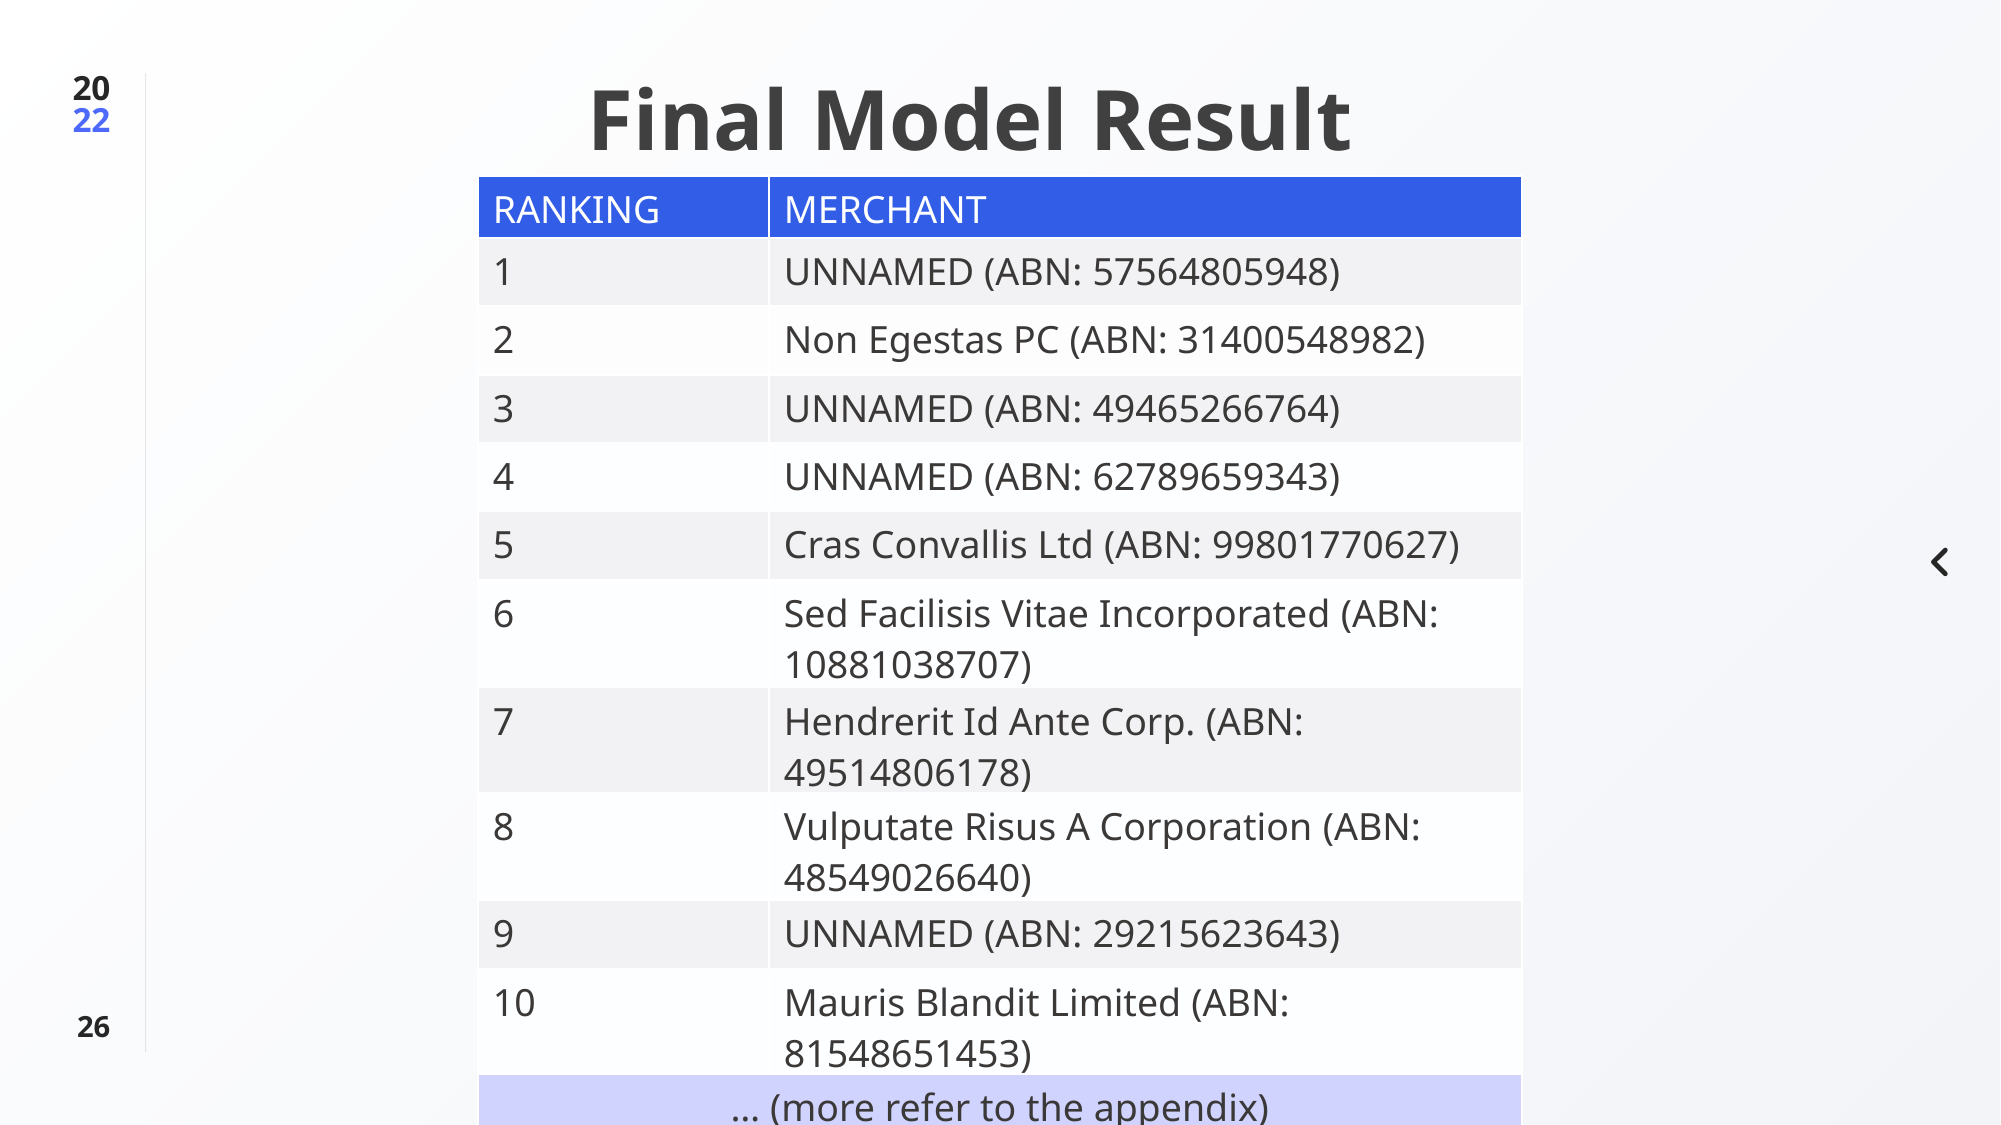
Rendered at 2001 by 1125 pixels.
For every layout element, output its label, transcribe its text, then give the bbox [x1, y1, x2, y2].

table_cell Hendrerit Id Ante Corp. (ABN: 49514806178) [770, 688, 1521, 792]
table_cell 10 [479, 970, 768, 1073]
table_cell Vulputate Risus A Corporation (ABN: 48549026640) [770, 794, 1521, 899]
table_cell UNNAMED (ABN: 57564805948) [770, 239, 1521, 305]
table_cell 5 [479, 512, 768, 579]
text_box Final Model Result [371, 60, 1592, 175]
table_cell Mauris Blandit Limited (ABN: 81548651453) [770, 970, 1521, 1073]
table_header MERCHANT [770, 177, 1521, 237]
table_cell 3 [479, 376, 768, 442]
table_cell Non Egestas PC (ABN: 31400548982) [770, 307, 1521, 374]
table_cell 1 [479, 239, 768, 305]
table_cell UNNAMED (ABN: 49465266764) [770, 376, 1521, 442]
table_cell … (more refer to the appendix) [479, 1075, 1521, 1125]
table_cell 4 [479, 444, 768, 511]
table_cell 6 [479, 581, 768, 687]
table_cell Cras Convallis Ltd (ABN: 99801770627) [770, 512, 1521, 579]
table_cell 7 [479, 688, 768, 792]
table_header RANKING [479, 177, 768, 237]
table_cell Sed Facilisis Vitae Incorporated (ABN: 10881038707) [770, 581, 1521, 687]
table_cell 8 [479, 794, 768, 899]
table_cell UNNAMED (ABN: 29215623643) [770, 901, 1521, 968]
table_cell 2 [479, 307, 768, 374]
table_cell 9 [479, 901, 768, 968]
table_cell UNNAMED (ABN: 62789659343) [770, 444, 1521, 511]
